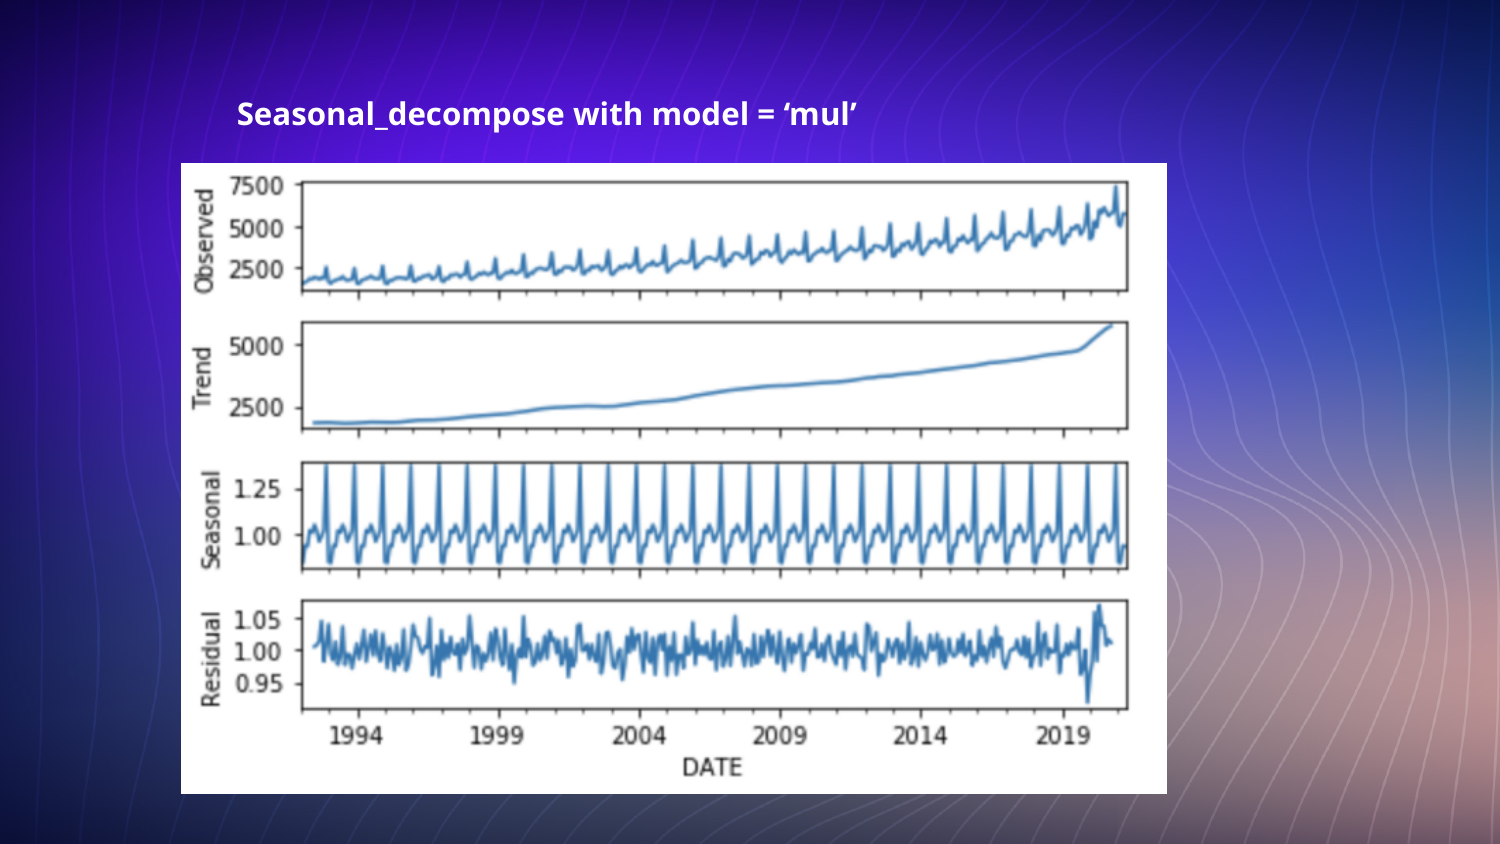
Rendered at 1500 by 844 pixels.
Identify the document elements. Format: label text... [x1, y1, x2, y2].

picture [0, 0, 1500, 844]
text_box Seasonal_decompose with model = ‘mul’ [221, 79, 1025, 147]
